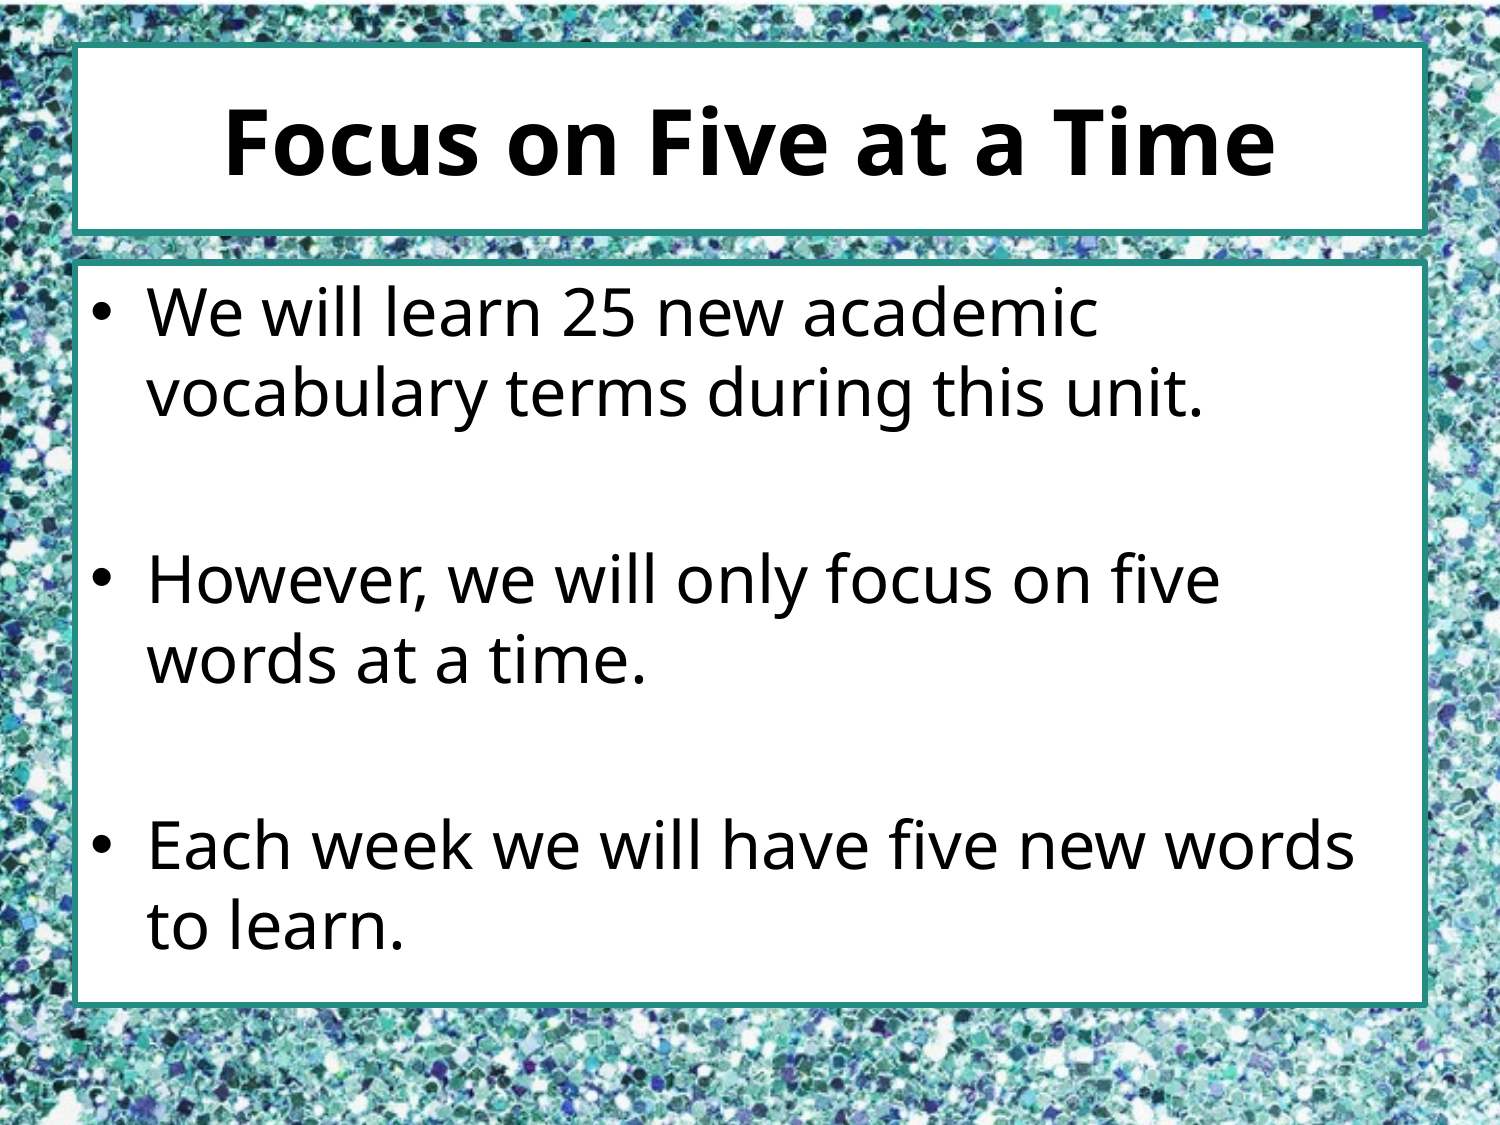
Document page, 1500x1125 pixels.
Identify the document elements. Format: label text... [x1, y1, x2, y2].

list We will learn 25 new academic vocabulary terms during this unit. However, we will only focus on five words at a time. Each week we will have five new words to learn. [72, 259, 1428, 1008]
picture [0, 0, 1500, 1125]
title Focus on Five at a Time [72, 42, 1428, 236]
